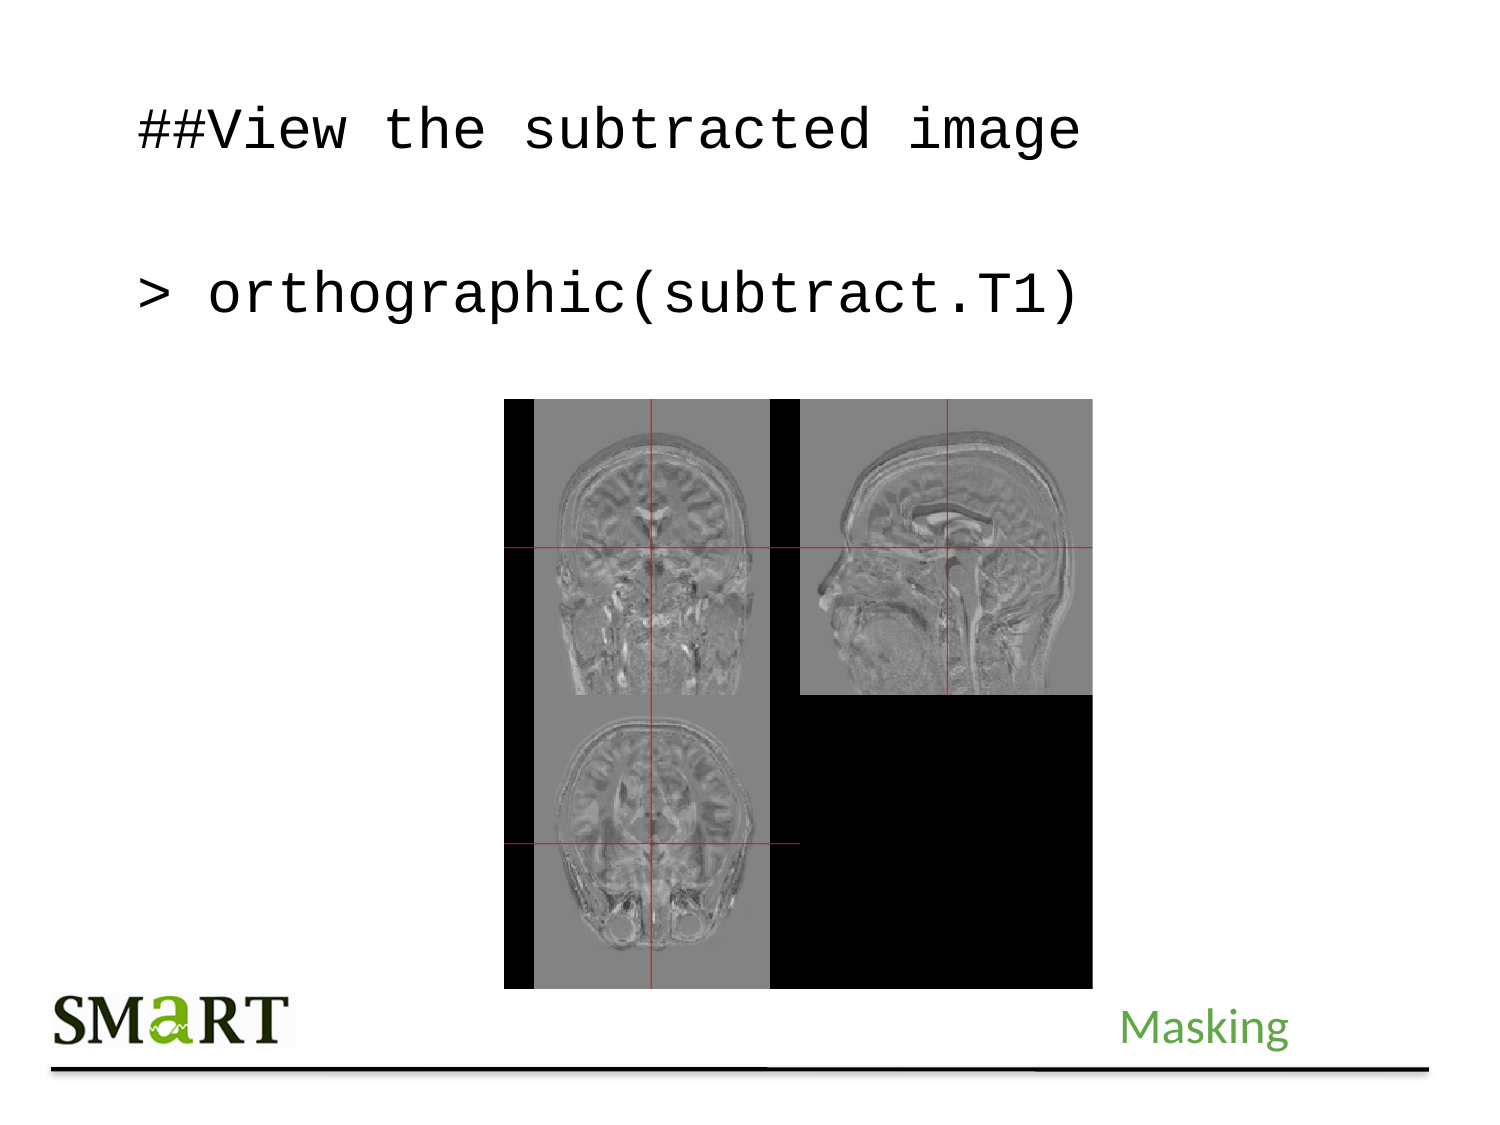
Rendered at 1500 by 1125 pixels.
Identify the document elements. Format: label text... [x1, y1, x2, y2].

list ##View the subtracted image > orthographic(subtract.T1) [47, 83, 1425, 994]
text_box Masking [1104, 994, 1305, 1062]
picture [503, 399, 1093, 989]
picture [50, 993, 297, 1048]
